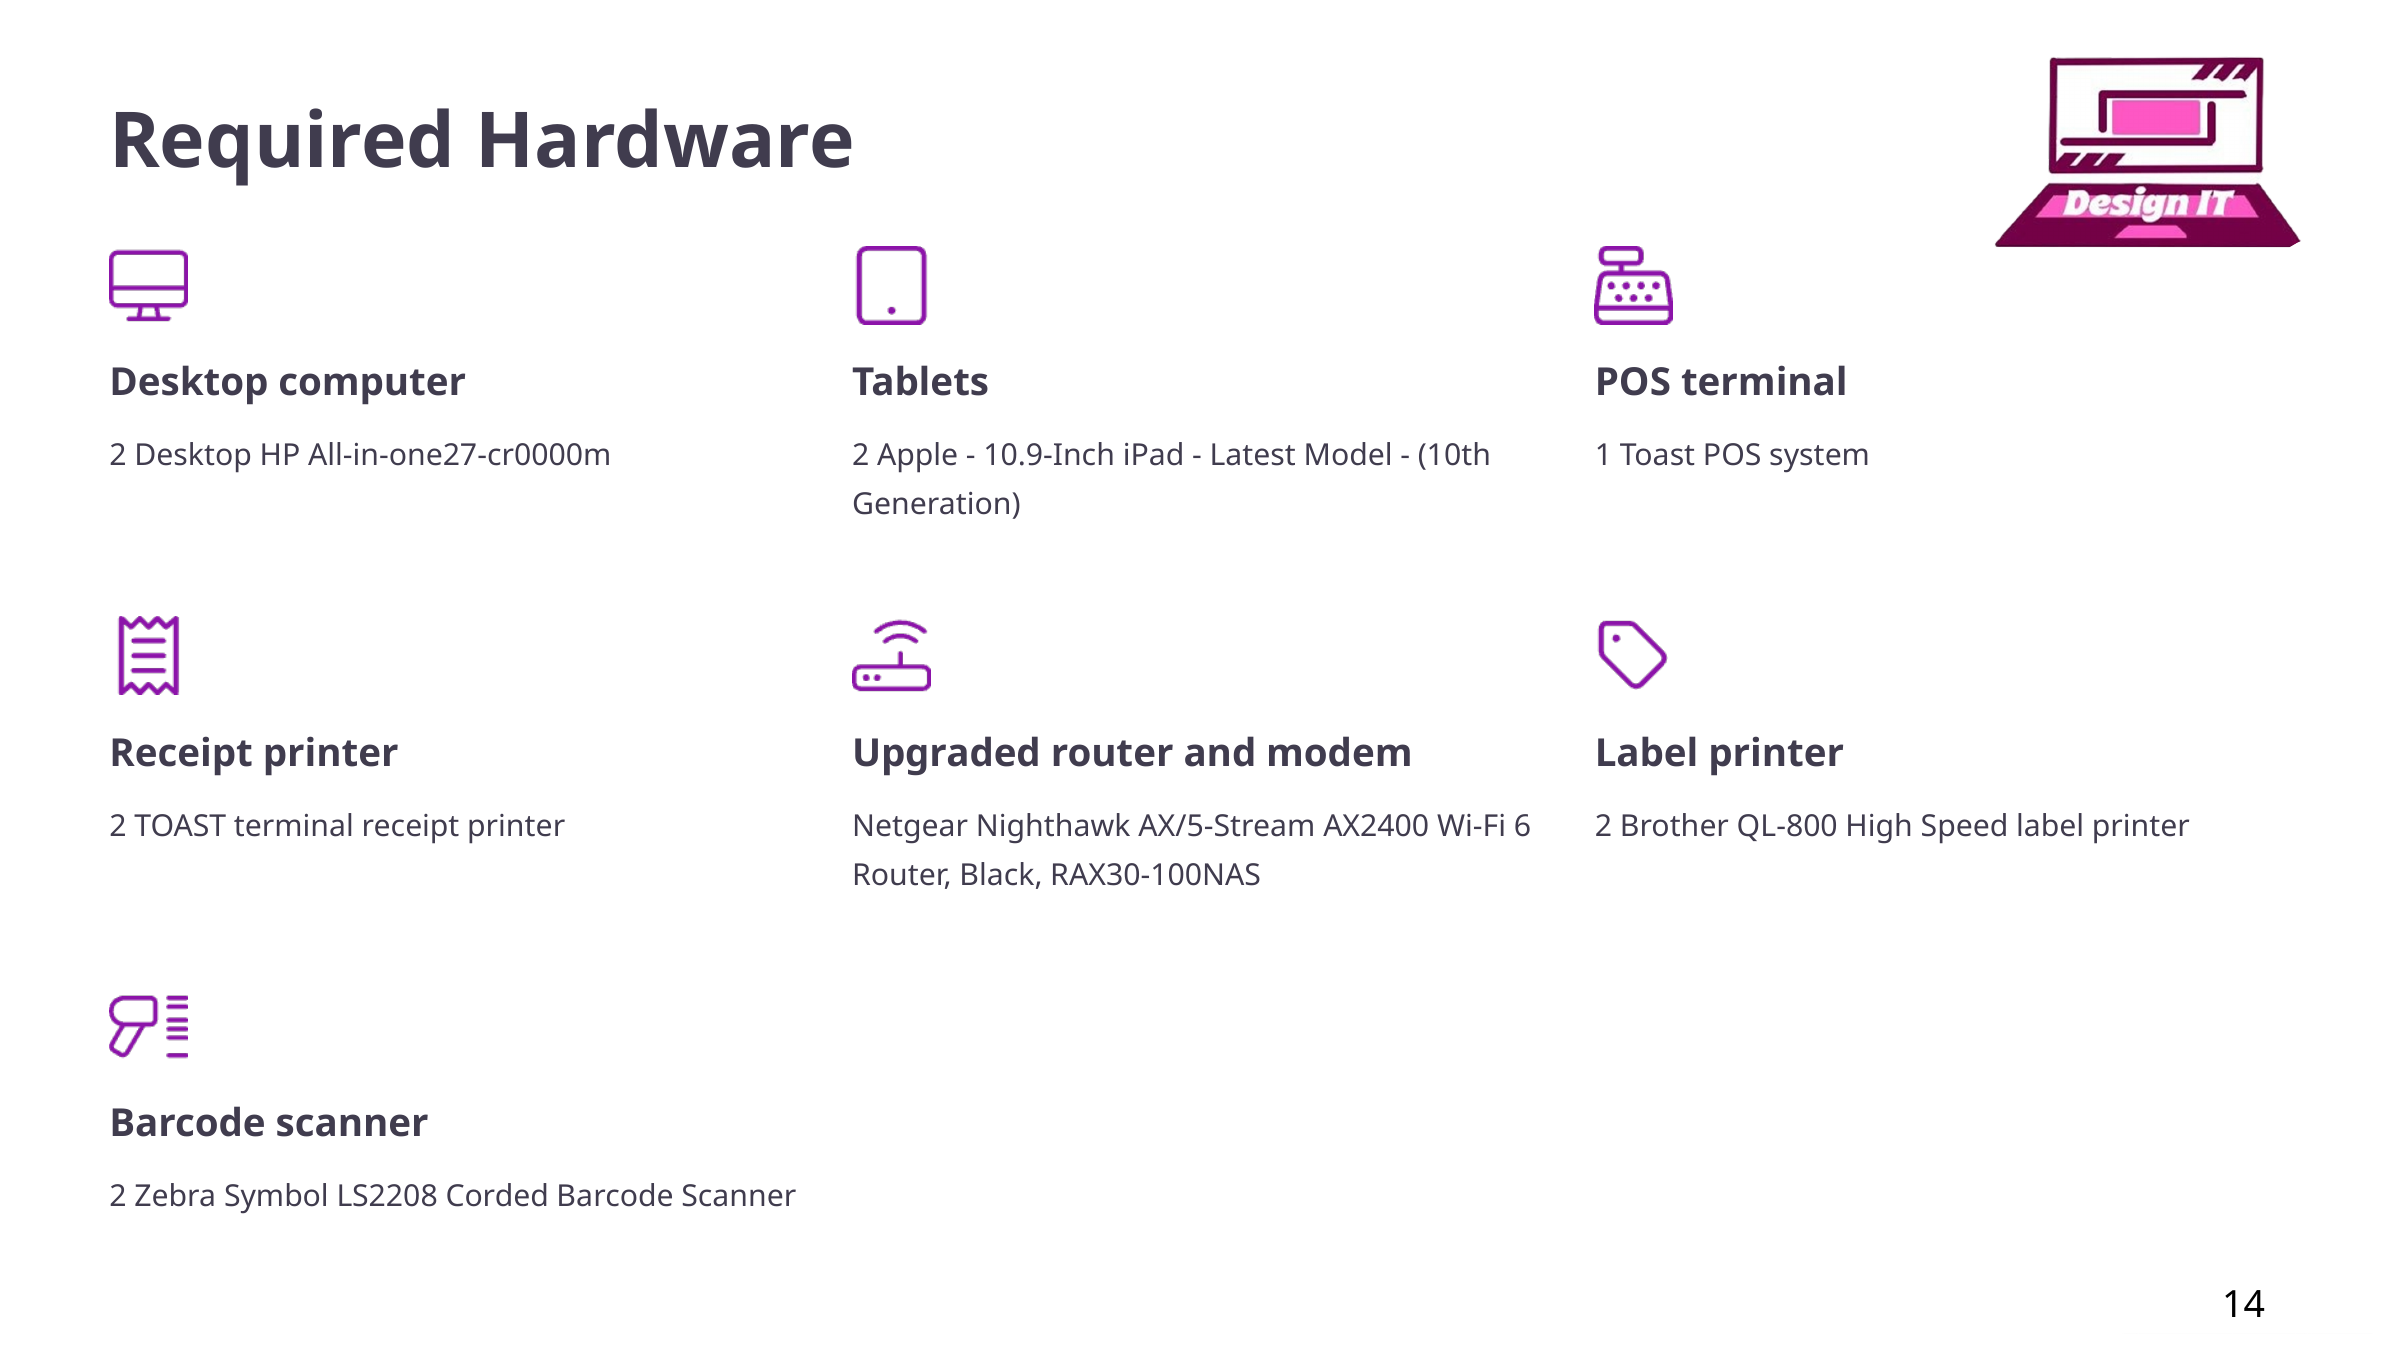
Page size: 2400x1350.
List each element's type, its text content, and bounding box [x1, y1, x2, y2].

text_box 2 Desktop HP All-in-one27-cr0000m [109, 422, 806, 473]
text_box Upgraded router and modem [852, 725, 1416, 775]
text_box Receipt printer [109, 725, 500, 775]
text_box 1 Toast POS system [1594, 422, 2291, 473]
text_box Tablets [852, 355, 1243, 405]
text_box Barcode scanner [109, 1096, 500, 1146]
picture [109, 245, 188, 325]
picture [1594, 616, 1673, 695]
text_box Required Hardware [109, 85, 891, 184]
text_box 2 Zebra Symbol LS2208 Corded Barcode Scanner [109, 1163, 806, 1264]
text_box 2 Brother QL-800 High Speed label printer [1594, 793, 2291, 844]
text_box Netgear Nighthawk AX/5-Stream AX2400 Wi-Fi 6 Router, Black, RAX30-100NAS [851, 793, 1548, 894]
text_box POS terminal [1594, 355, 1986, 405]
text_box 2 TOAST terminal receipt printer [109, 793, 806, 844]
picture [1942, 20, 2346, 248]
text_box 2 Apple - 10.9-Inch iPad - Latest Model - (10th Generation) [851, 422, 1548, 523]
picture [109, 987, 188, 1066]
picture [1594, 245, 1673, 325]
text_box Label printer [1594, 725, 1986, 775]
picture [109, 616, 188, 695]
text_box Desktop computer [109, 355, 500, 405]
text_box 14 [2102, 1273, 2386, 1333]
picture [2106, 1271, 2389, 1339]
picture [851, 245, 931, 325]
picture [851, 616, 931, 695]
